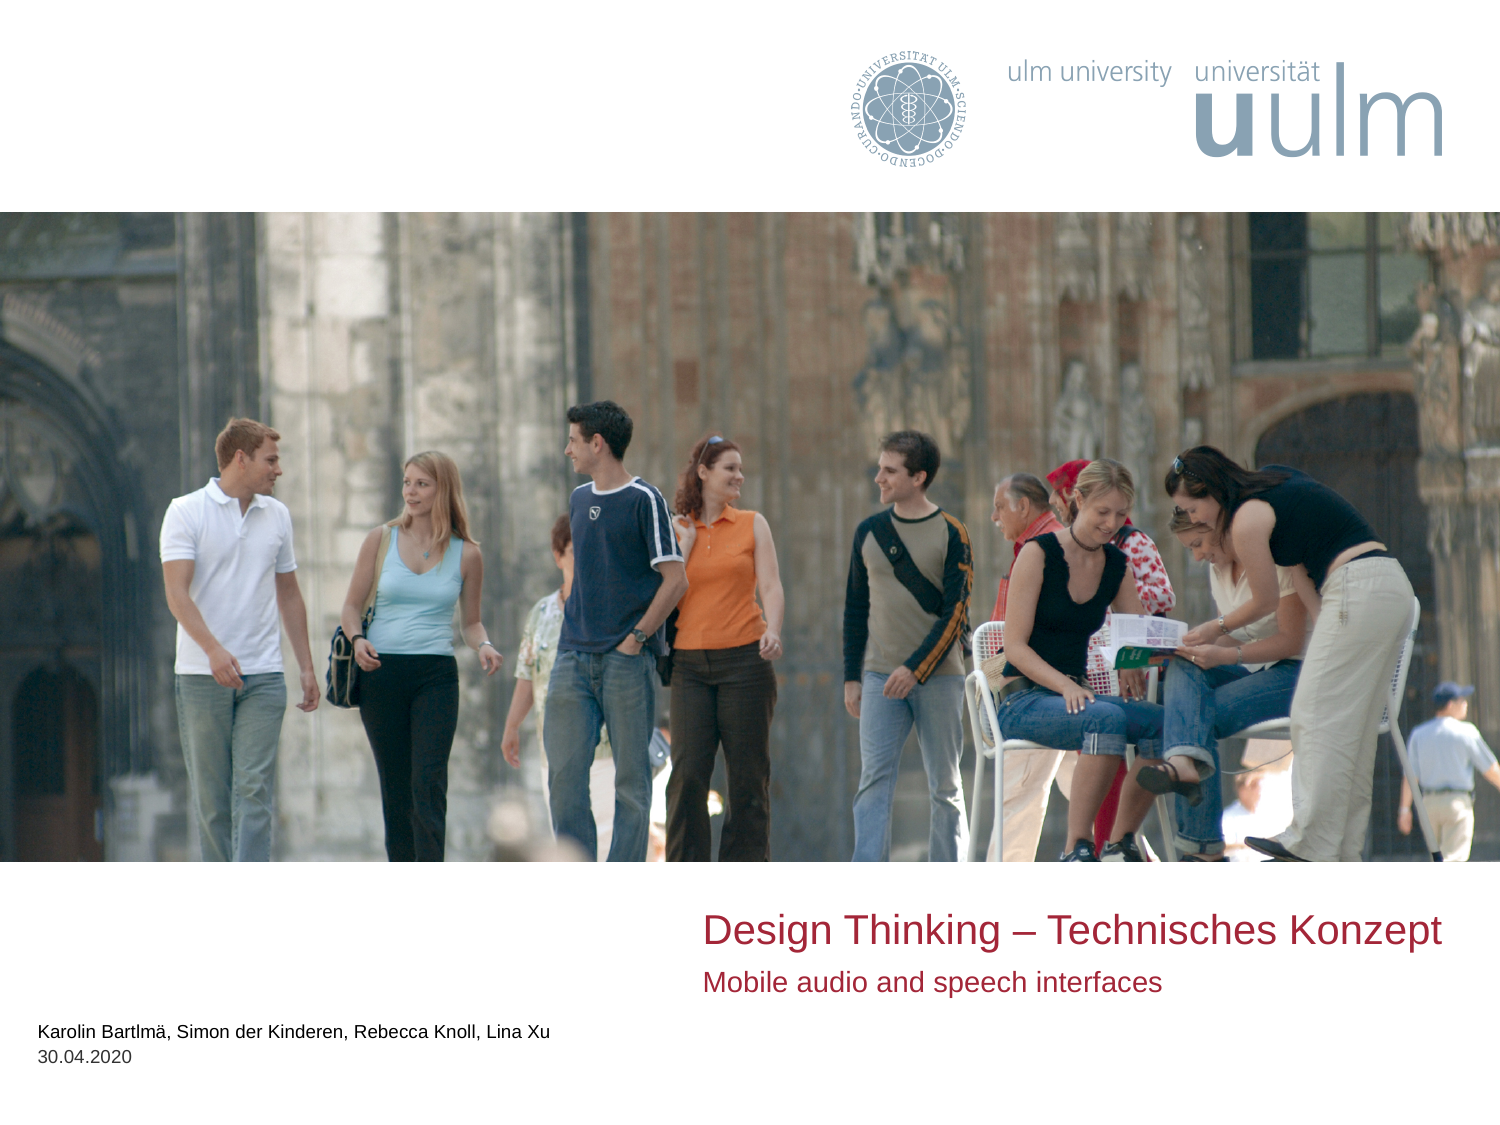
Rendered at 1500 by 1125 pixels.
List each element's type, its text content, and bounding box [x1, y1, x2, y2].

text_box Karolin Bartlmä, Simon der Kinderen, Rebecca Knoll, Lina Xu 30.04.2020 [37, 1017, 597, 1068]
text_box Design Thinking – Technisches Konzept Mobile audio and speech interfaces [702, 902, 1453, 999]
picture [851, 51, 1443, 167]
picture [0, 212, 1500, 863]
